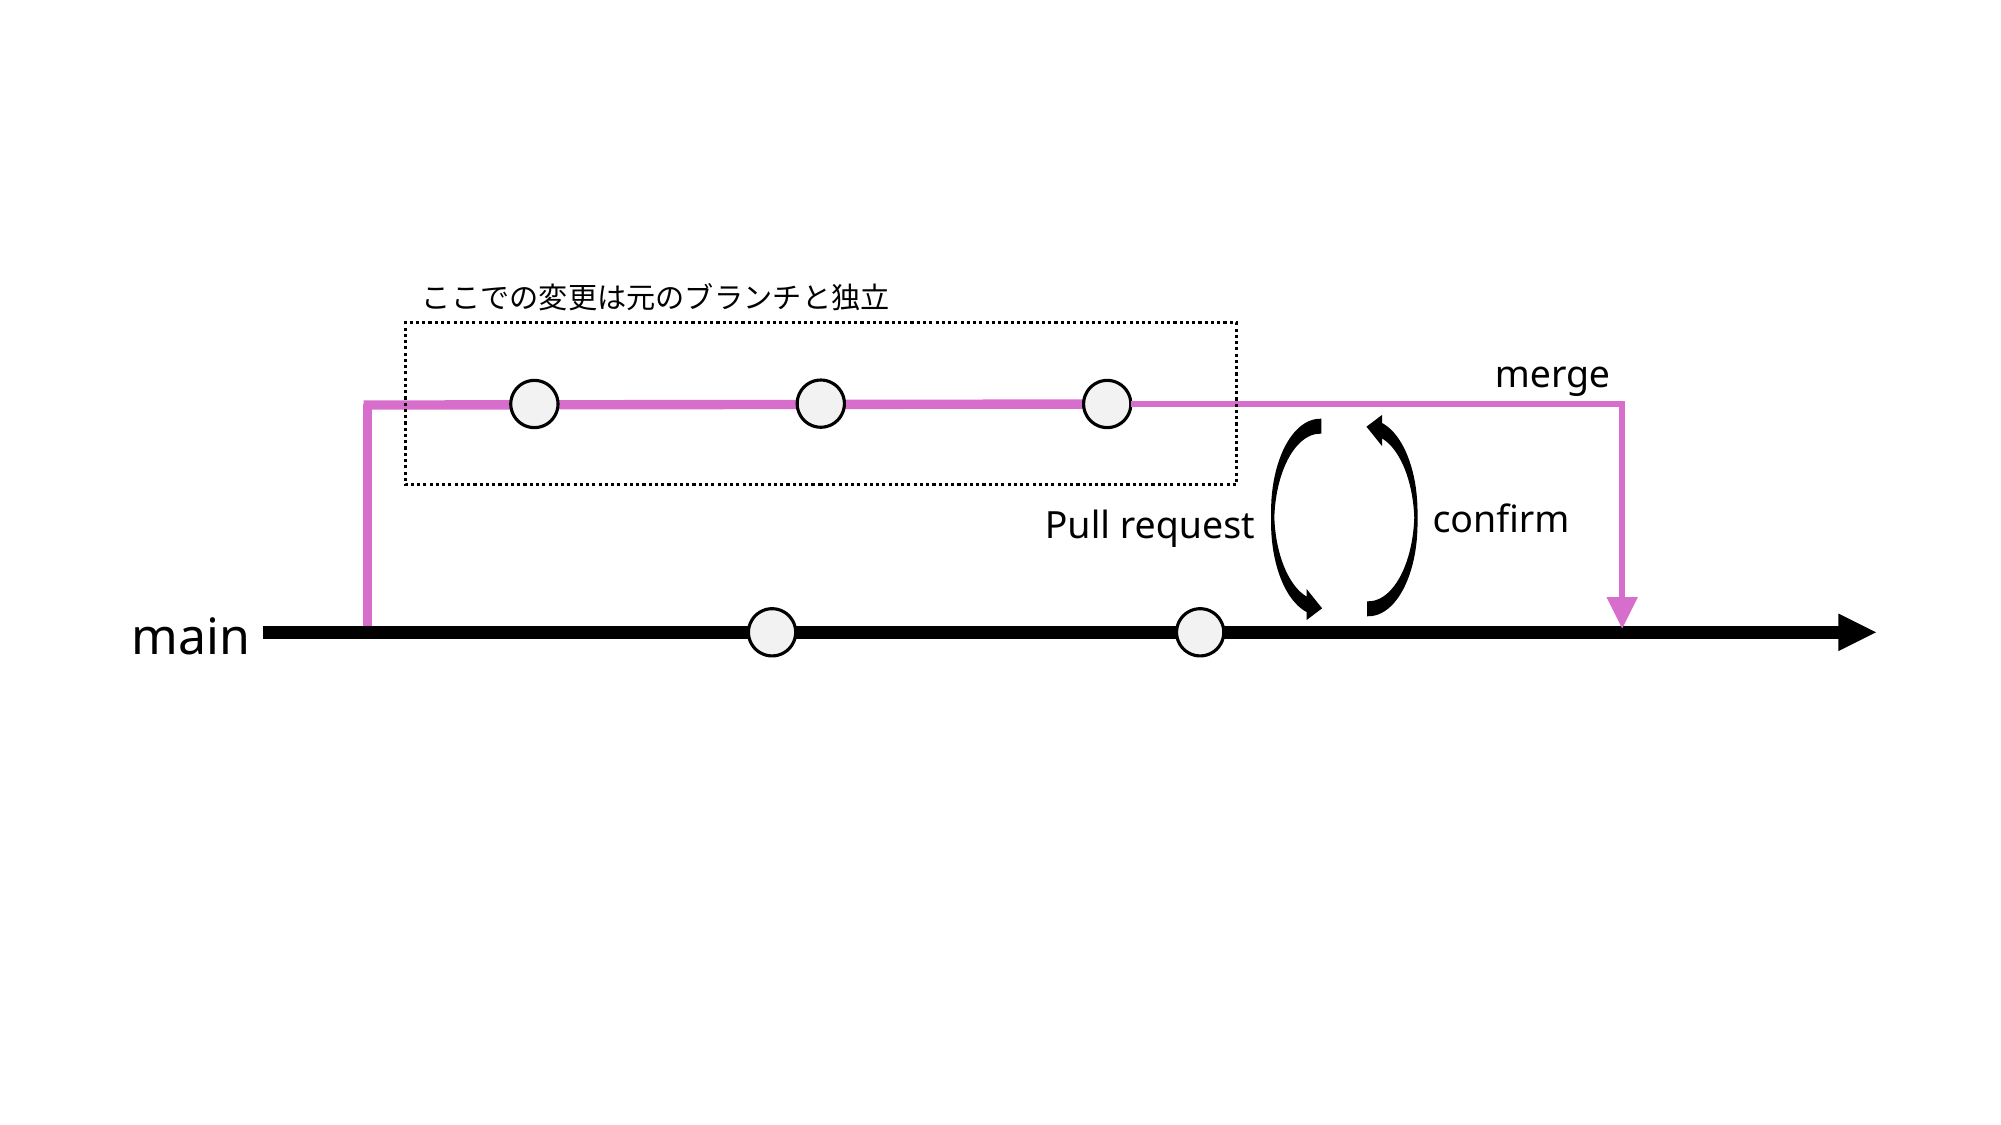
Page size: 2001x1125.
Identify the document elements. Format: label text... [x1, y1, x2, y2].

text_box Pull request [1030, 494, 1270, 554]
text_box main [116, 596, 265, 672]
text_box ここでの変更は元のブランチと独立 [407, 272, 905, 322]
text_box [1366, 414, 1417, 617]
text_box [746, 607, 798, 631]
text_box [1175, 633, 1226, 658]
text_box confirm [1417, 487, 1585, 548]
text_box [1175, 607, 1226, 631]
text_box [404, 321, 1238, 486]
text_box merge [1479, 342, 1625, 403]
text_box [746, 633, 798, 658]
text_box [1271, 418, 1323, 621]
